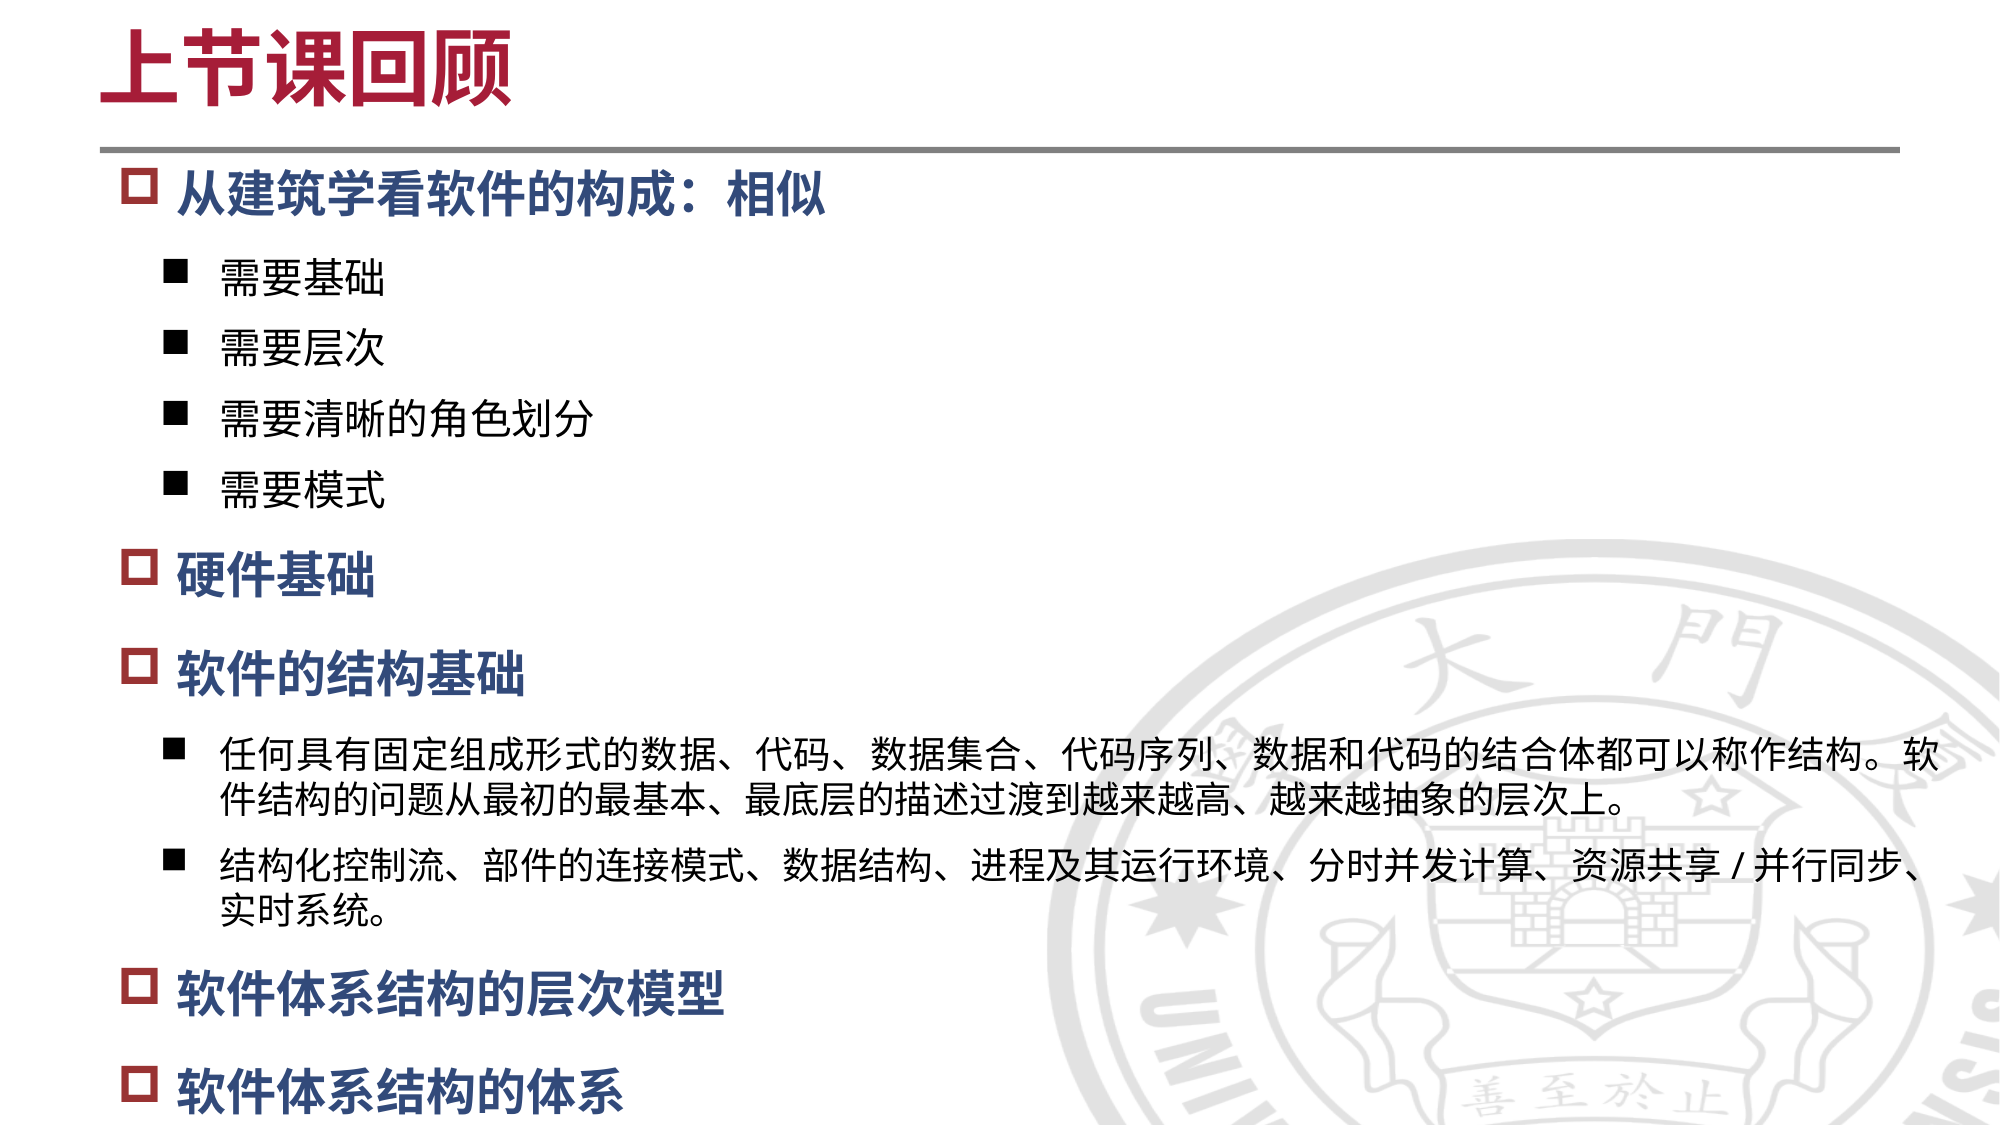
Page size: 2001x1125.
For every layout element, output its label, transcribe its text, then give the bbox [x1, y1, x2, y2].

list 从建筑学看软件的构成：相似 需要基础 需要层次 需要清晰的角色划分 需要模式 硬件基础 软件的结构基础 任何具有固定组成形式的数据、代码、数据集合、代码序列、数据和代码的结合体都可以称作结构。软件结构的问题从最初的最基本、最底层的描述过渡到越来越高、越来越抽象的层次上。 结构化控制流、部件的连接模式、数据结构、进程及其运行环境、分时并发计算、资源共享/并行同步、实时系统。 软件体系结构的层次模型 软件体系结构的体系 [102, 154, 1957, 1041]
list 上节课回顾 [82, 42, 1284, 152]
